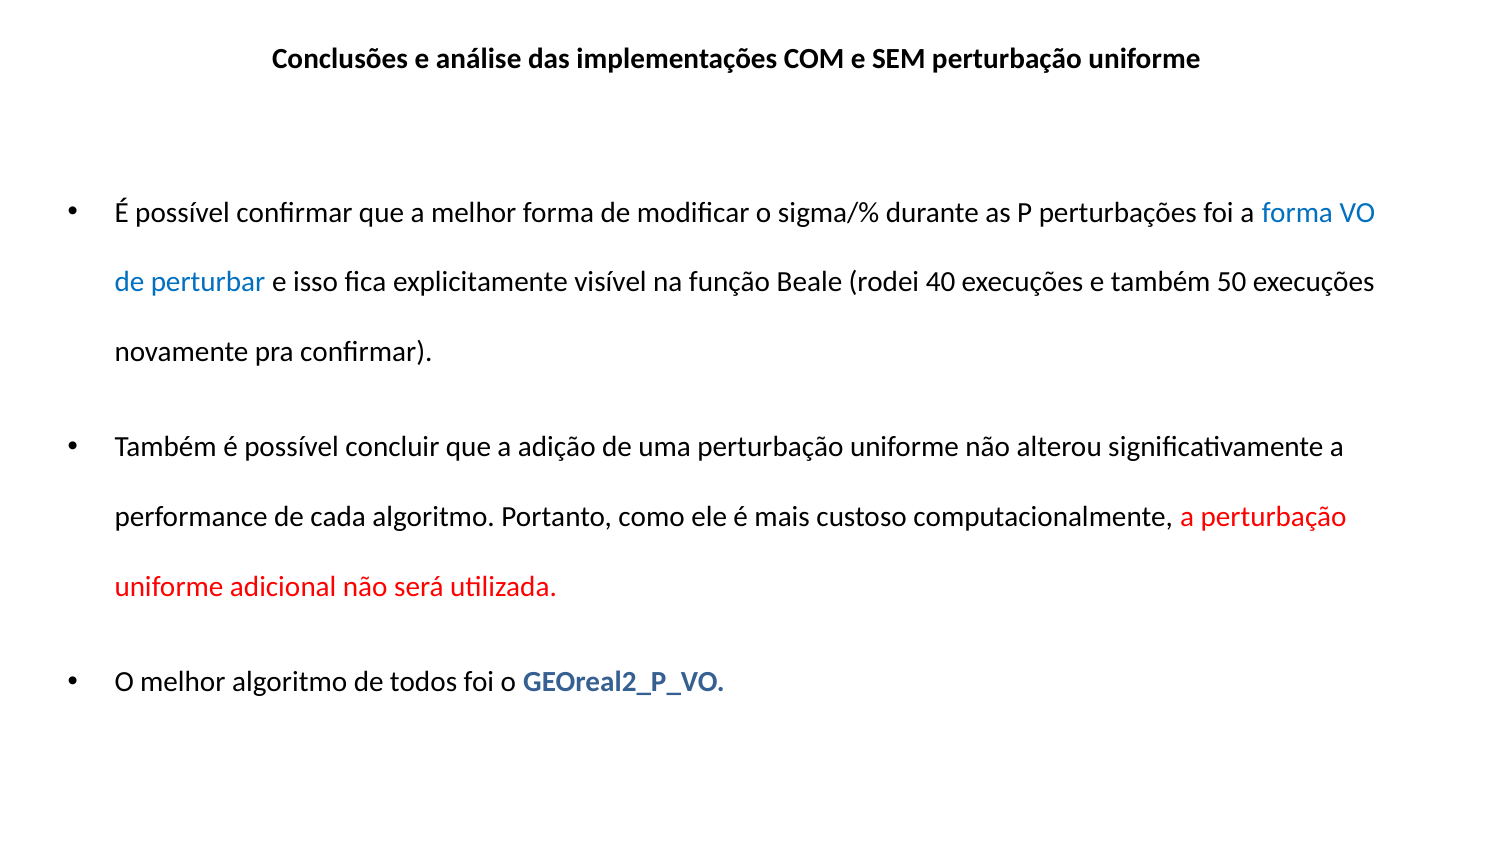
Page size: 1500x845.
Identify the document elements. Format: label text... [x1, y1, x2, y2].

text_box Conclusões e análise das implementações COM e SEM perturbação uniforme [257, 32, 1217, 83]
text_box É possível confirmar que a melhor forma de modificar o sigma/% durante as P perturbações foi a forma VO de perturbar e isso fica explicitamente visível na função Beale (rodei 40 execuções e também 50 execuções novamente pra confirmar). Também é possível concluir que a adição de uma perturbação uniforme não alterou significativamente a performance de cada algoritmo. Portanto, como ele é mais custoso computacionalmente, a perturbação uniforme adicional não será utilizada. O melhor algoritmo de todos foi o GEOreal2_P_VO. [53, 150, 1408, 800]
